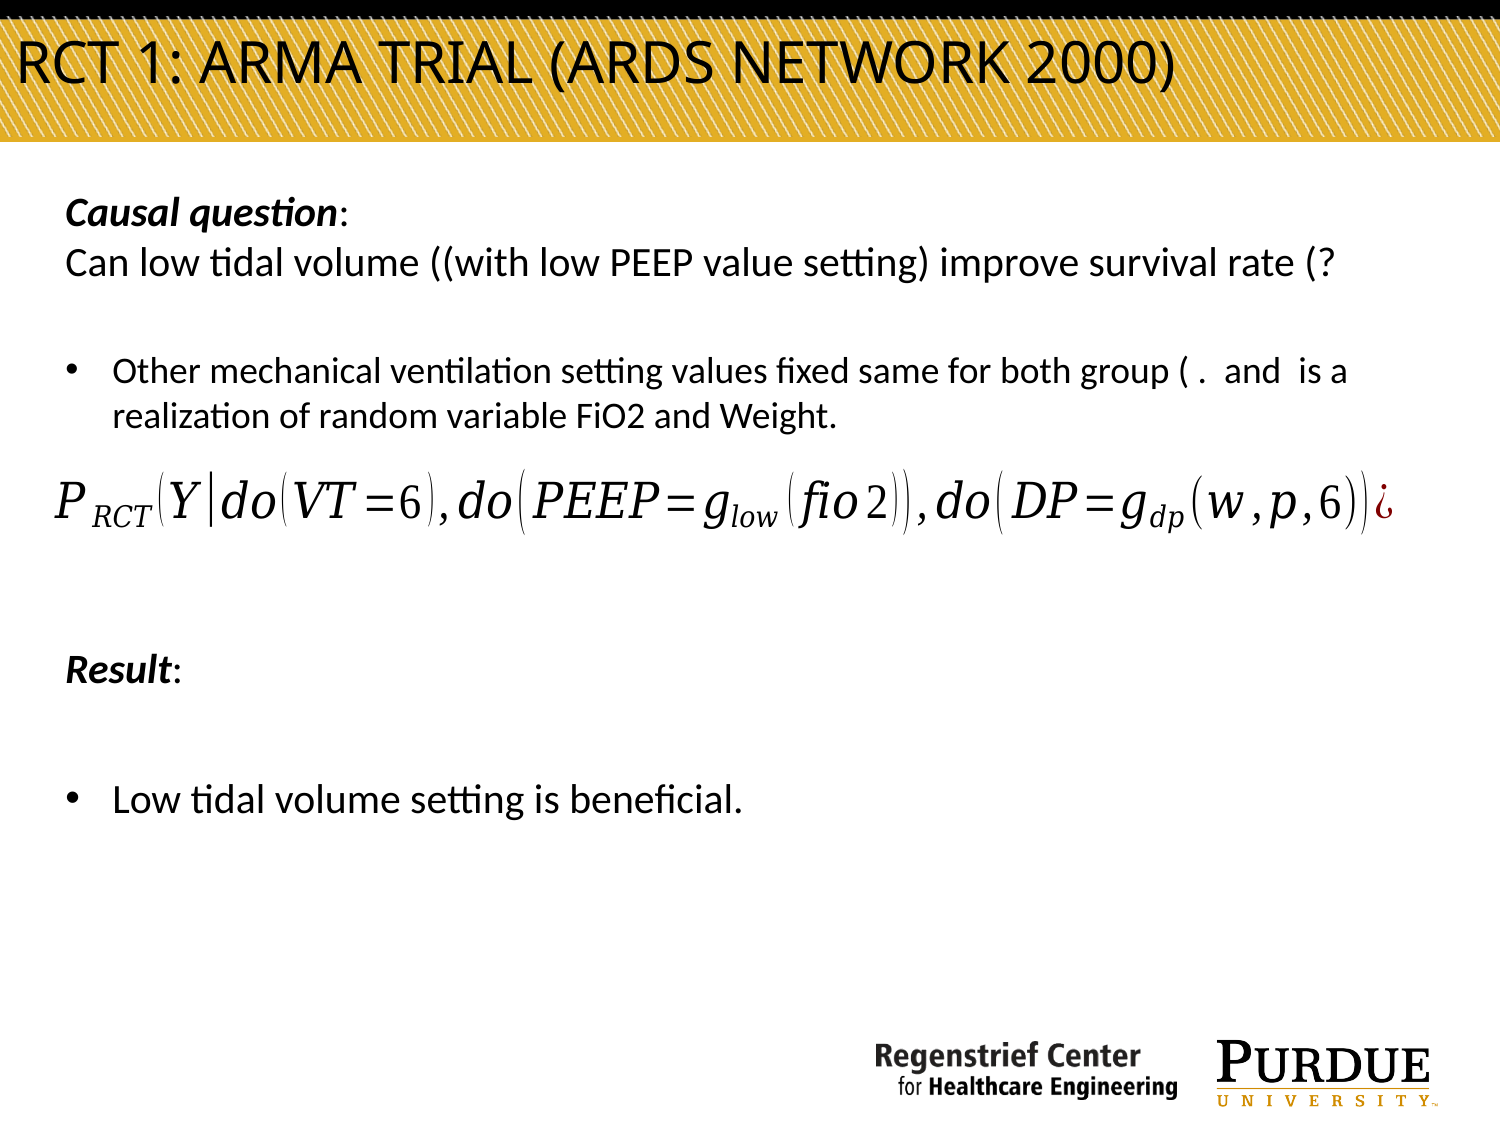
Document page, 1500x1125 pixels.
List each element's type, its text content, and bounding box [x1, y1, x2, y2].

picture [876, 1041, 1177, 1100]
list RCT 1: ARMA trial (ARDS Network 2000) [0, 25, 1344, 138]
